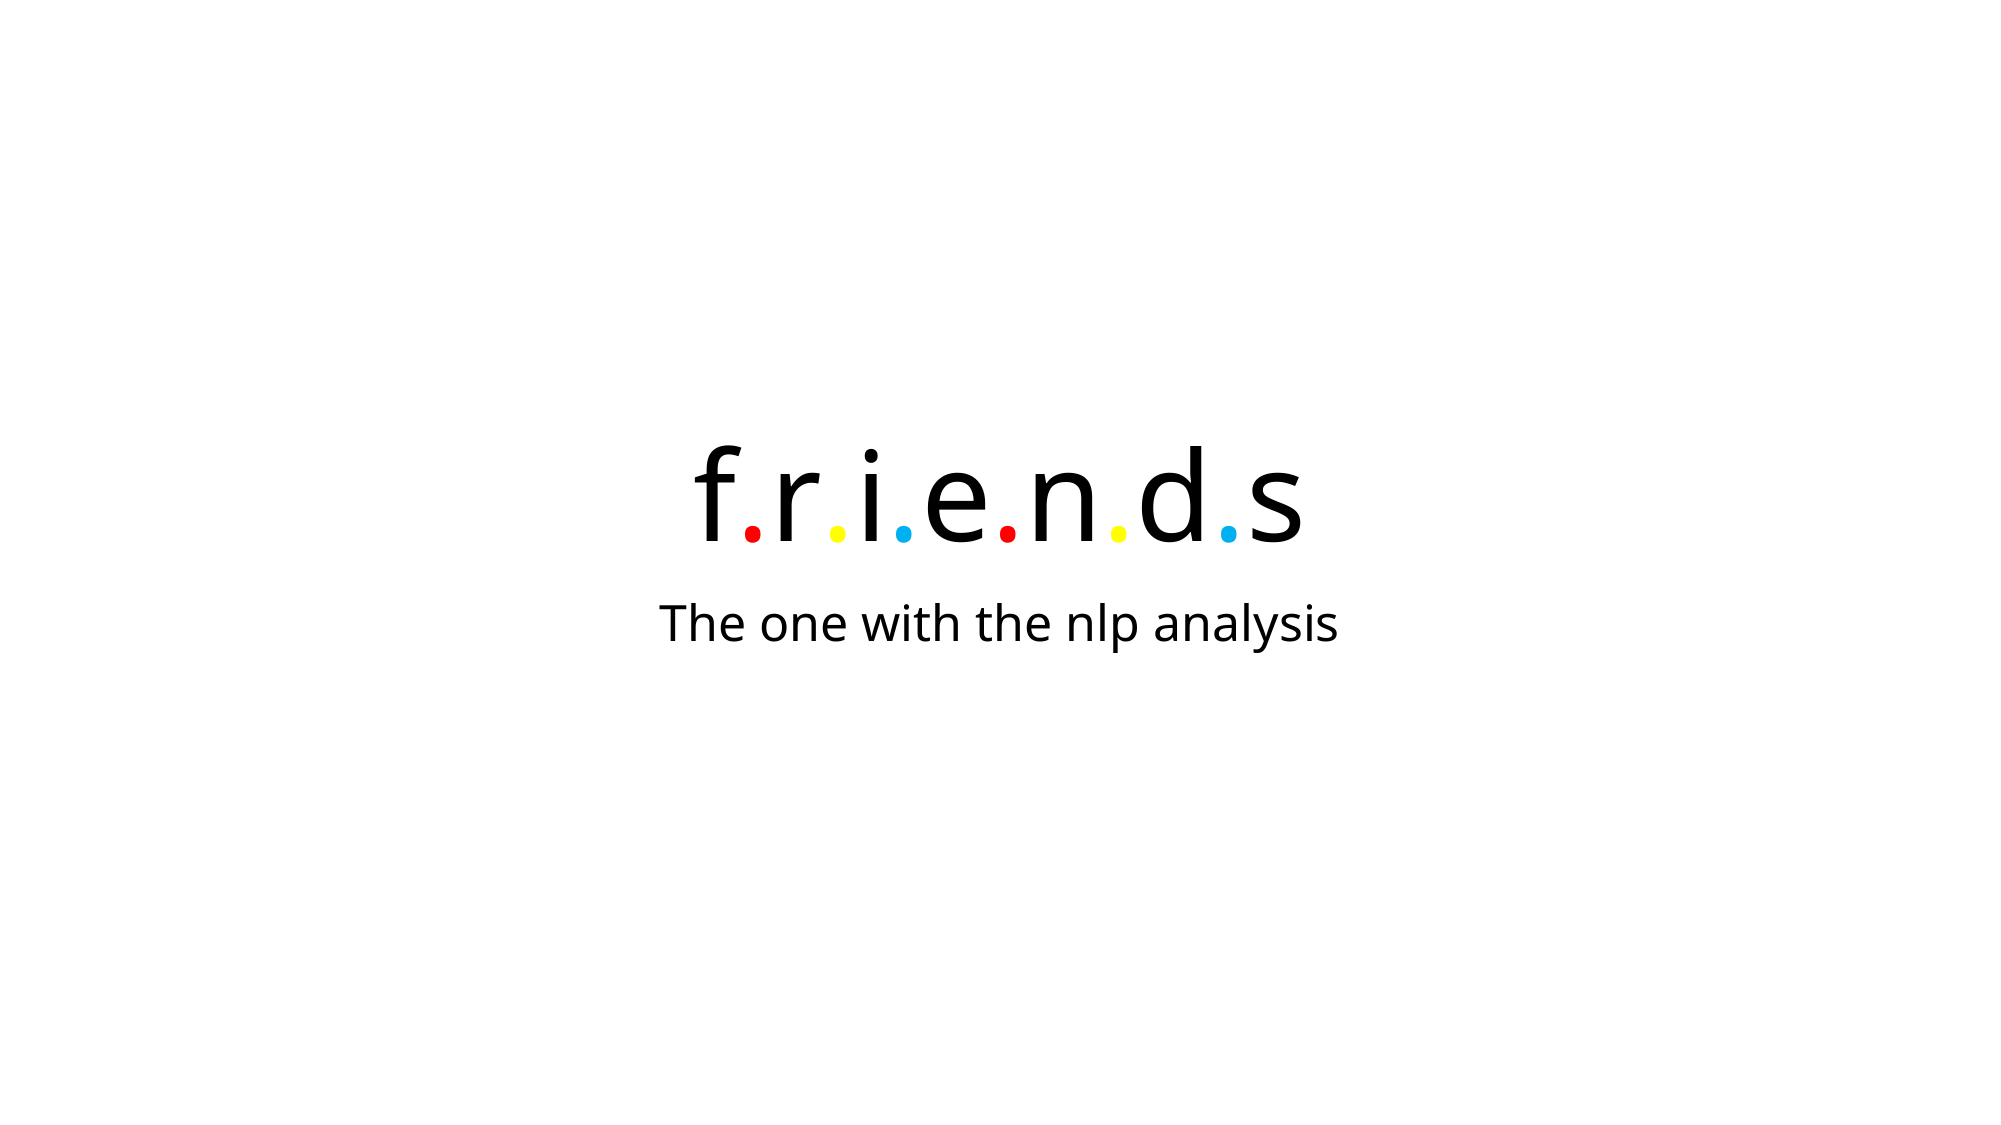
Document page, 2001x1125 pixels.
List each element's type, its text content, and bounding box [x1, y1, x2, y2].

subtitle The one with the nlp analysis [249, 590, 1750, 863]
title f.r.i.e.n.d.s [249, 184, 1750, 576]
